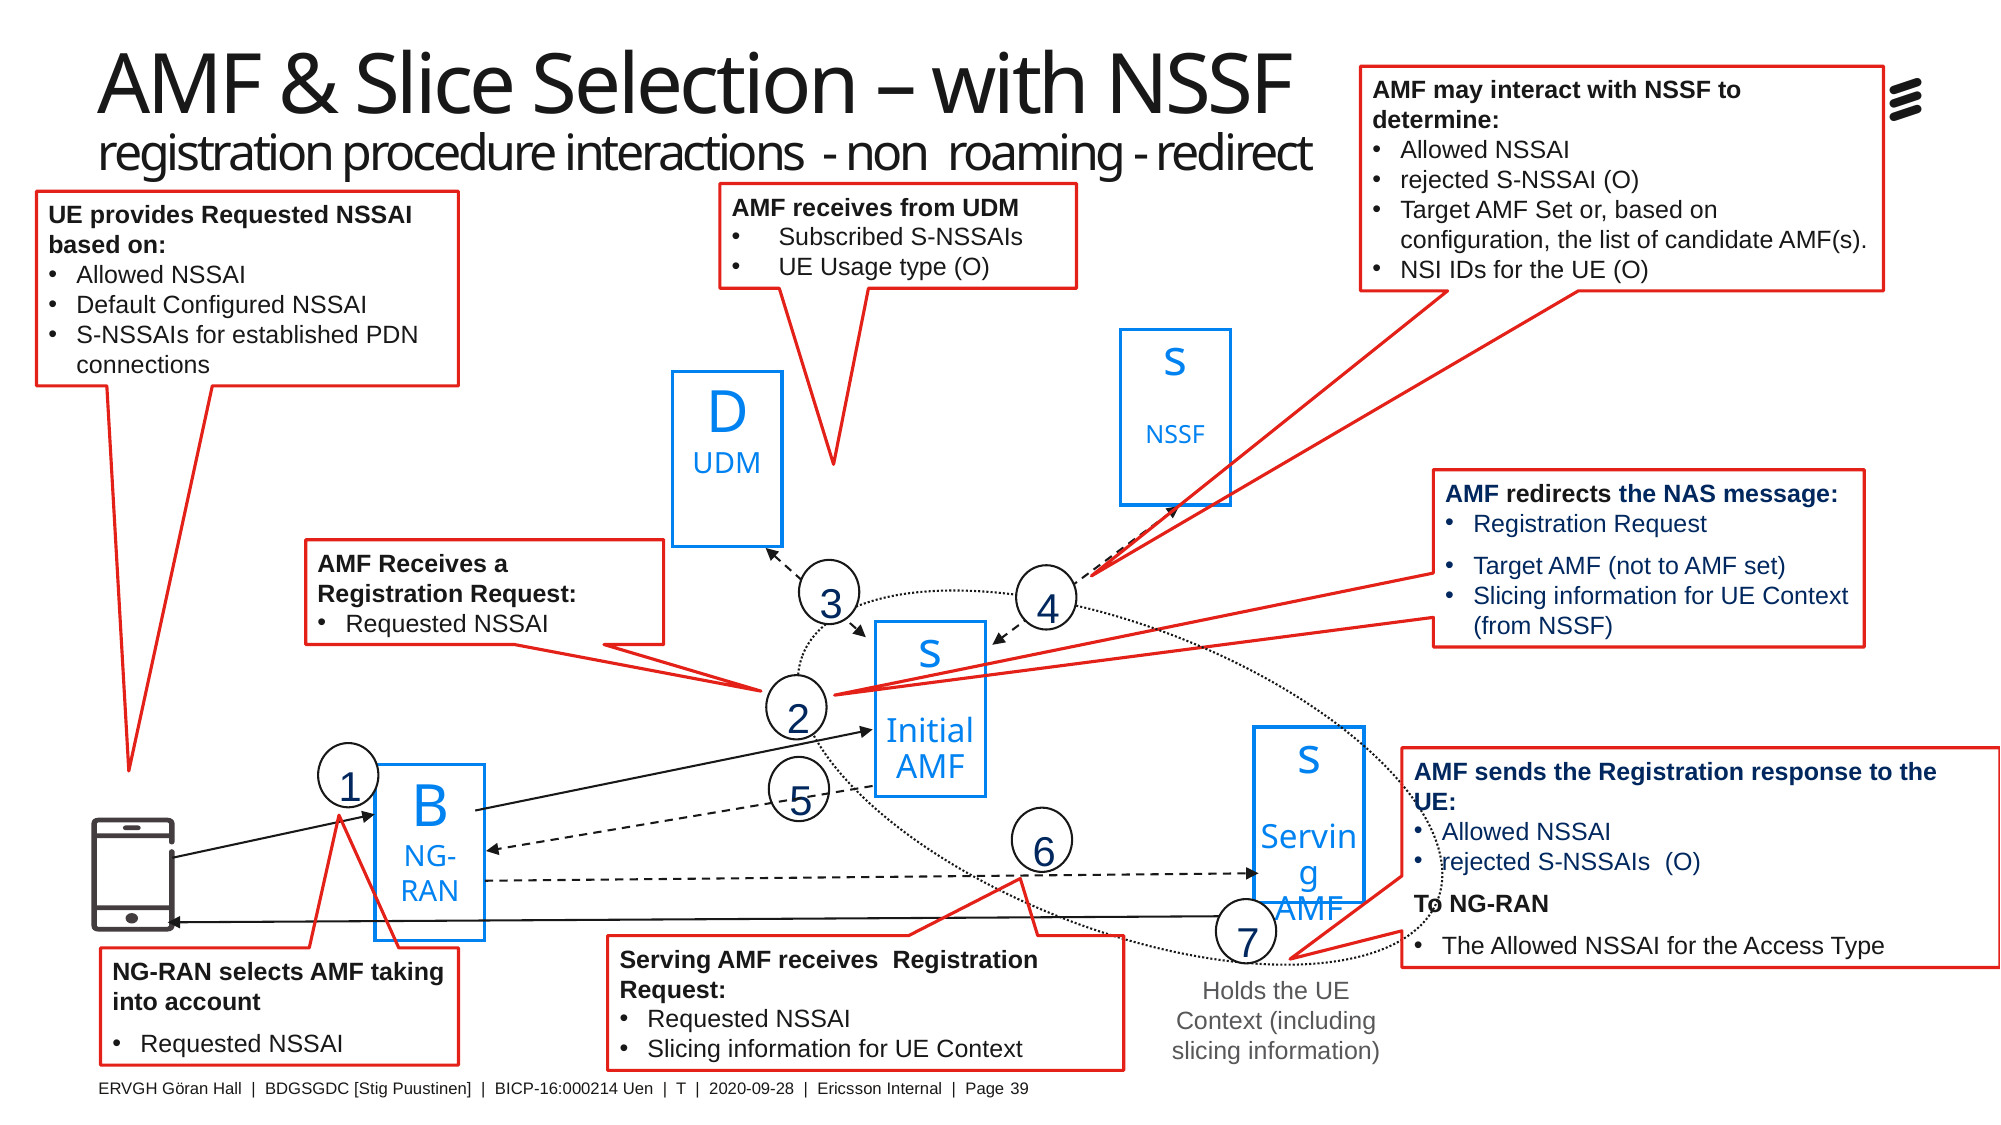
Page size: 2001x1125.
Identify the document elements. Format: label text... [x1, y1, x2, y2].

text_box Serving AMF receives Registration Request: Requested NSSAI Slicing information for UE Context [950, 878, 1032, 914]
text_box 5 [768, 756, 830, 802]
text_box D UDM [672, 371, 783, 547]
text_box Serving AMF receives Registration Request: Requested NSSAI Slicing information for UE Context [607, 931, 1124, 1071]
text_box B NG- RAN [392, 931, 485, 941]
text_box AMF Receives a Registration Request: Requested NSSAI [305, 539, 761, 692]
text_box NG-RAN selects AMF taking into account Requested NSSAI [316, 815, 384, 914]
title AMF & Slice Selection – with NSSF registration procedure interactions - non roaming - redirect [85, 39, 1726, 218]
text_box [992, 505, 1180, 646]
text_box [167, 915, 1273, 923]
text_box NG-RAN selects AMF taking into account Requested NSSAI [100, 931, 459, 1066]
text_box [484, 867, 1259, 881]
text_box UE provides Requested NSSAI based on: Allowed NSSAI Default Configured NSSAI S-NSSAIs for established PDN connections [36, 191, 459, 771]
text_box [765, 547, 866, 638]
text_box AMF may interact with NSSF to determine: Allowed NSSAI rejected S-NSSAI (O) Target AMF Set or, based on configuration, the list of candidate AMF(s). NSI IDs for the UE (O) [1180, 66, 1884, 522]
text_box 6 [1011, 807, 1073, 872]
picture [1884, 78, 1927, 121]
text_box [486, 785, 873, 856]
text_box s Serving AMF [1341, 726, 1364, 745]
text_box B NG- RAN [374, 764, 485, 914]
text_box 1 [318, 743, 379, 808]
text_box [342, 810, 375, 823]
text_box 7 [1220, 899, 1273, 915]
text_box 2 [766, 675, 827, 740]
text_box AMF sends the Registration response to the UE: Allowed NSSAI rejected S-NSSAIs (O) To NG-RAN The Allowed NSSAI for the Access Type [1290, 747, 2000, 968]
text_box AMF receives from UDM Subscribed S-NSSAIs UE Usage type (O) [719, 183, 1077, 465]
text_box AMF redirects the NAS message: Registration Request Target AMF (not to AMF set) Slicing information for UE Context (from NSSF) [1184, 469, 1865, 648]
text_box s NSSF [1120, 329, 1231, 505]
text_box 5 [772, 794, 829, 822]
text_box Holds the UE Context (including slicing information) [1147, 967, 1405, 1073]
text_box 7 [1215, 927, 1277, 964]
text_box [51, 817, 215, 1040]
text_box [798, 590, 1401, 965]
